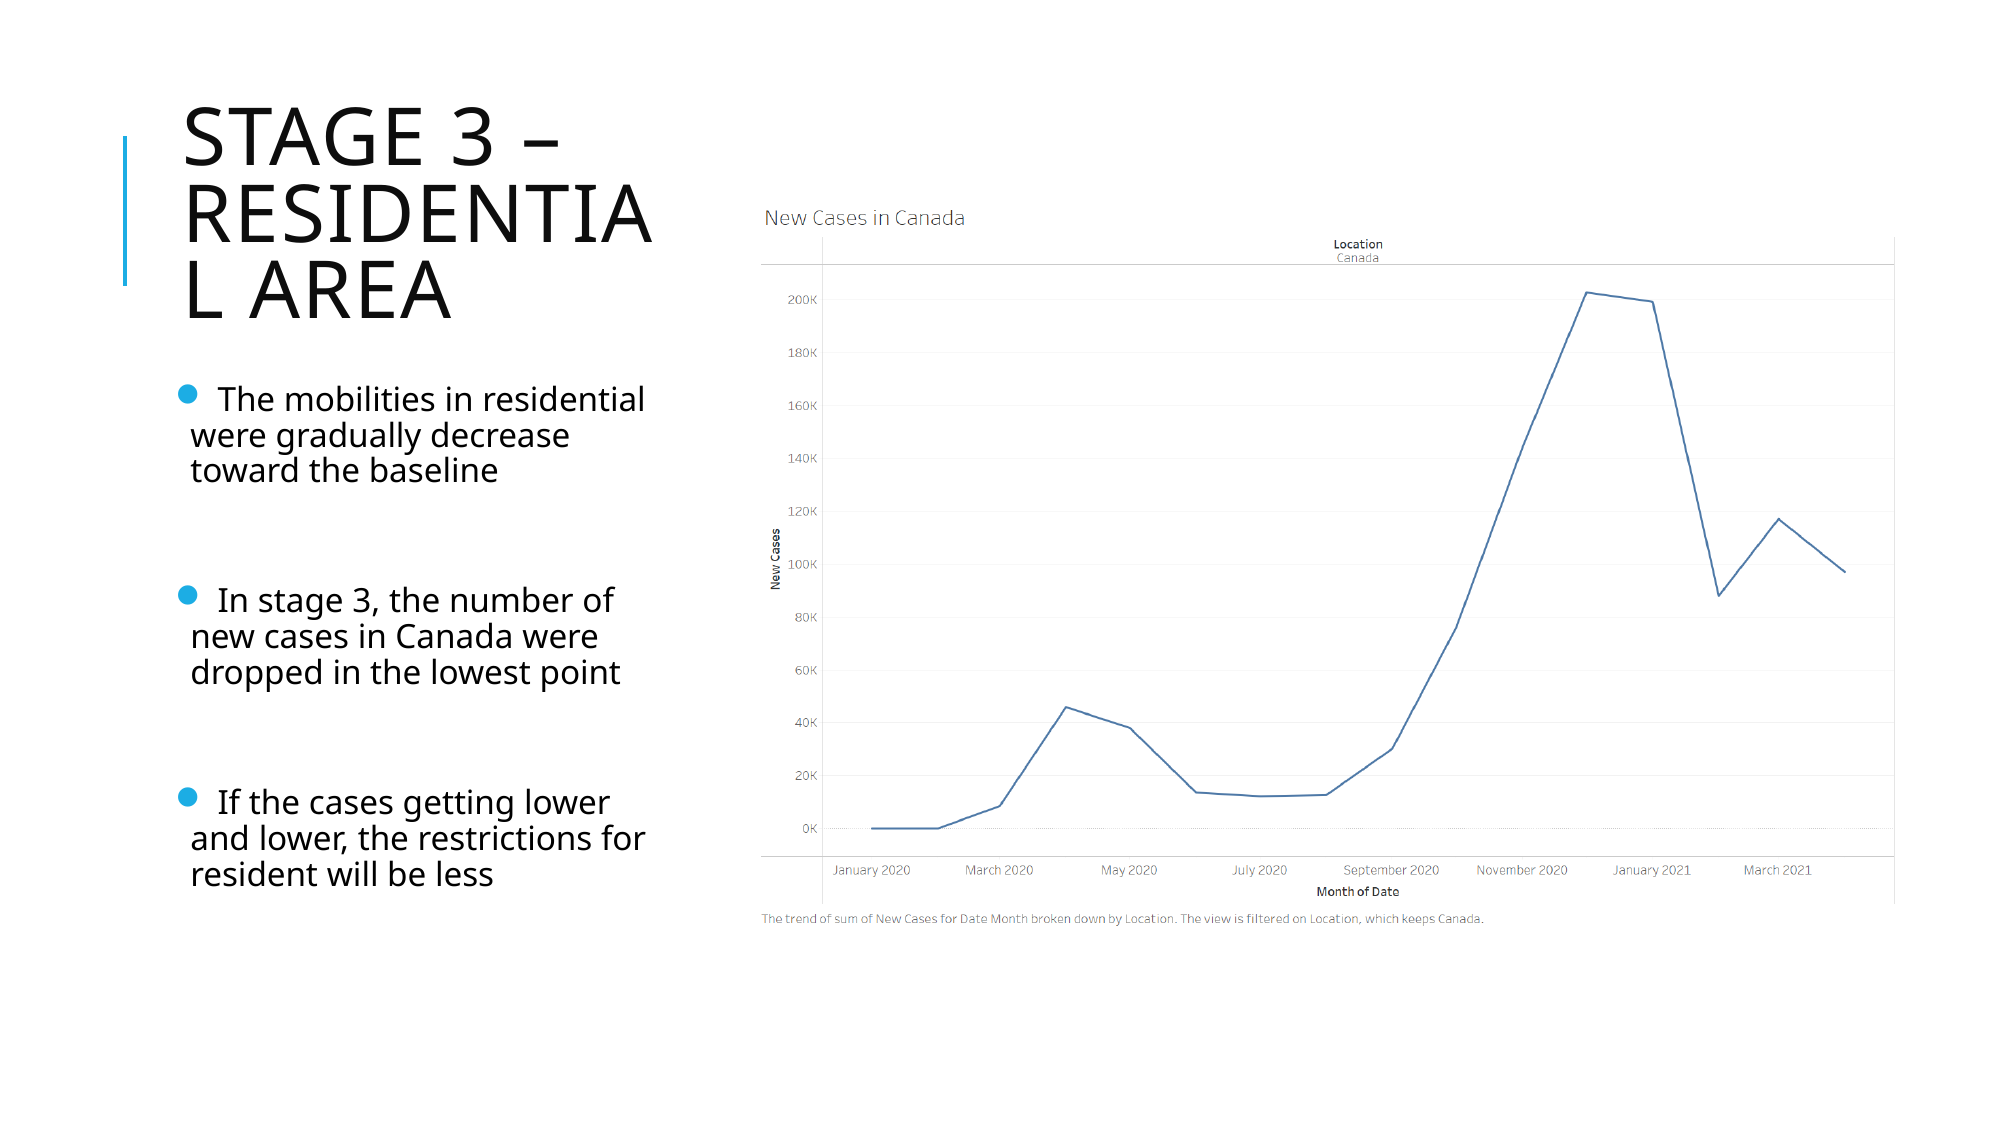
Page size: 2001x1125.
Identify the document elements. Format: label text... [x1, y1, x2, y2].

title Stage 3 – residential Area [168, 96, 682, 342]
picture [761, 198, 1896, 927]
list The mobilities in residential were gradually decrease toward the baseline In stage 3, the number of new cases in Canada were dropped in the lowest point If the cases getting lower and lower, the restrictions for resident will be less [168, 375, 682, 1020]
